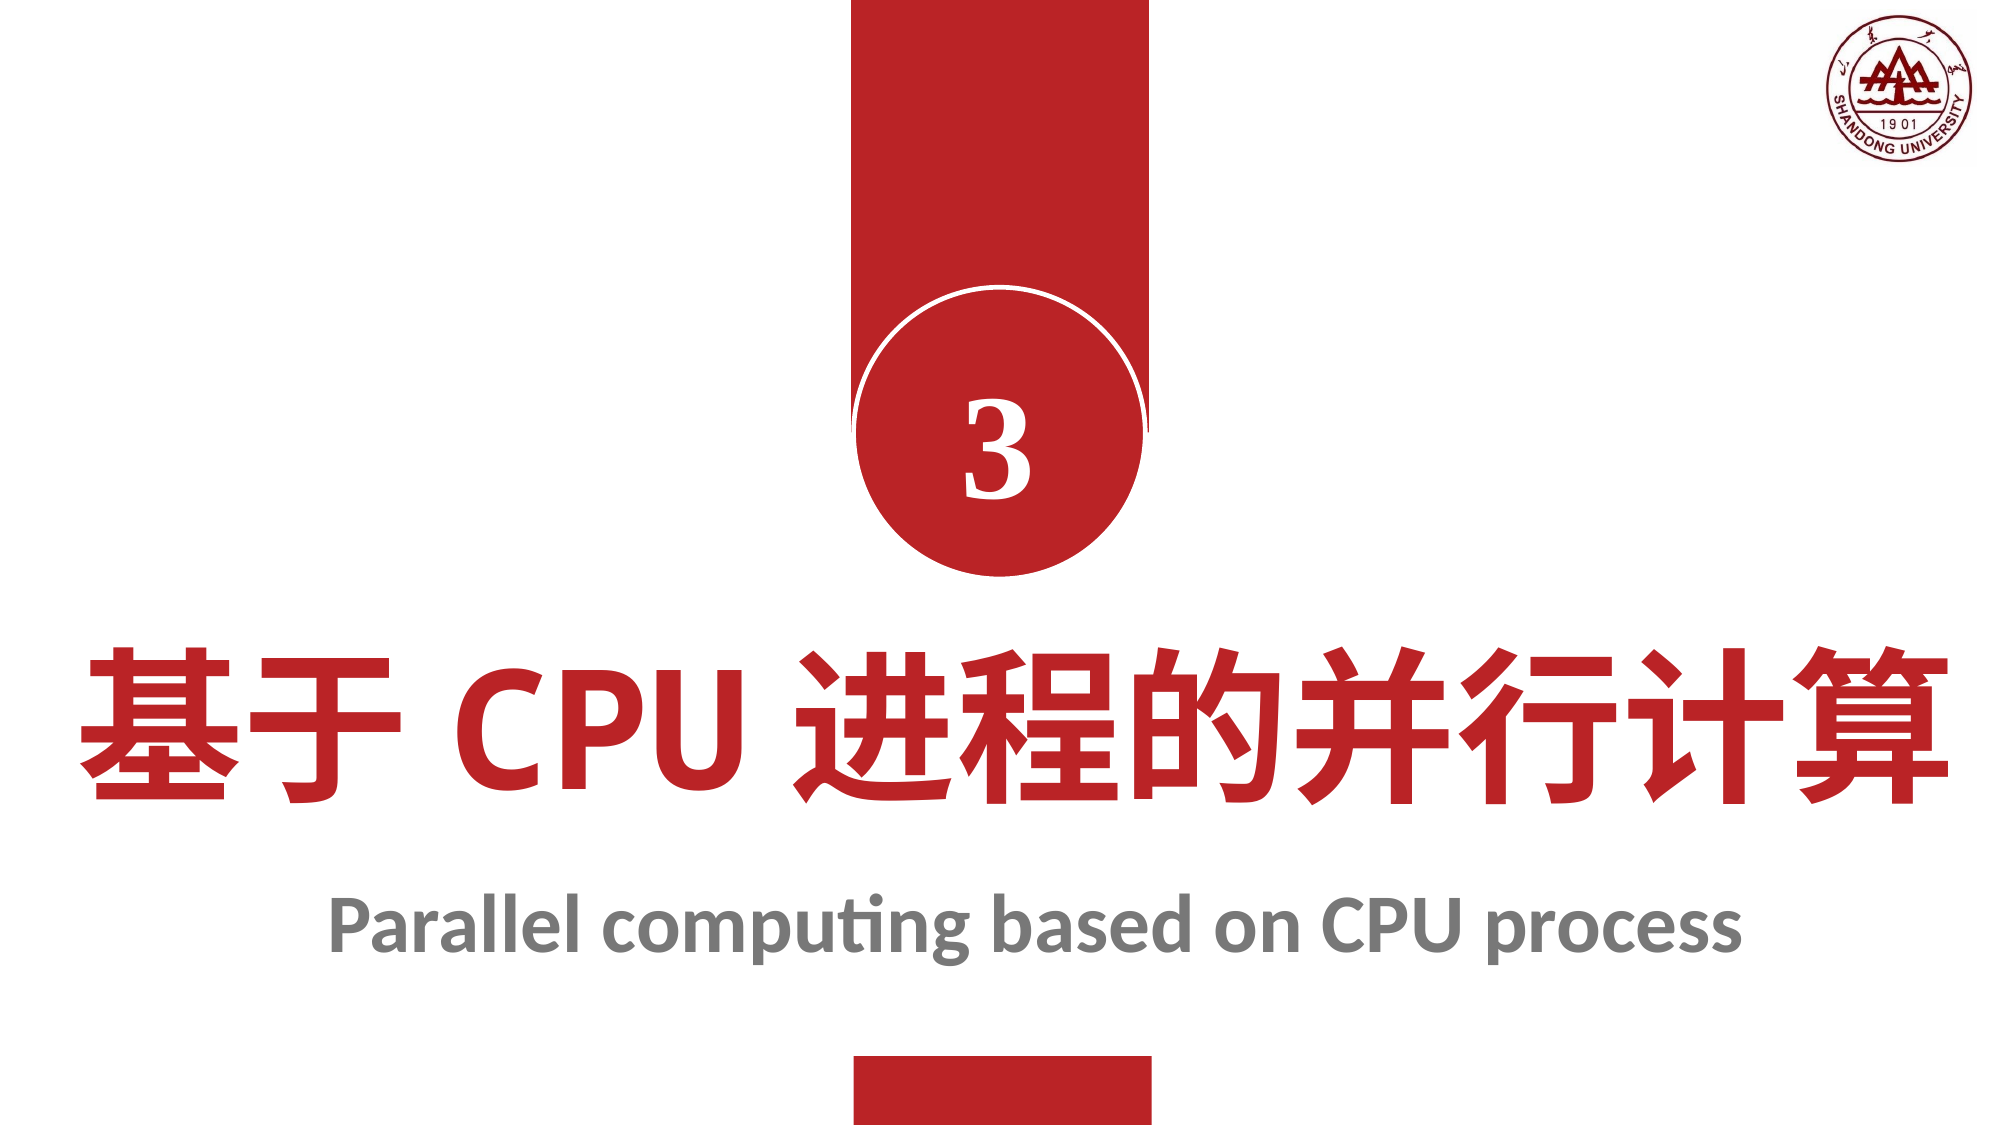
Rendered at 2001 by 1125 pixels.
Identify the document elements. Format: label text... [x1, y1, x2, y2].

text_box 基于CPU进程的并行计算Parallel computing based on CPU process [54, 670, 2000, 977]
picture [1820, 9, 1977, 167]
text_box [849, 0, 1151, 434]
text_box [893, 536, 1106, 582]
text_box [884, 285, 1115, 340]
text_box [851, 1054, 1154, 1125]
text_box [1117, 343, 1148, 523]
text_box 3 [879, 340, 1117, 536]
text_box [851, 347, 879, 520]
